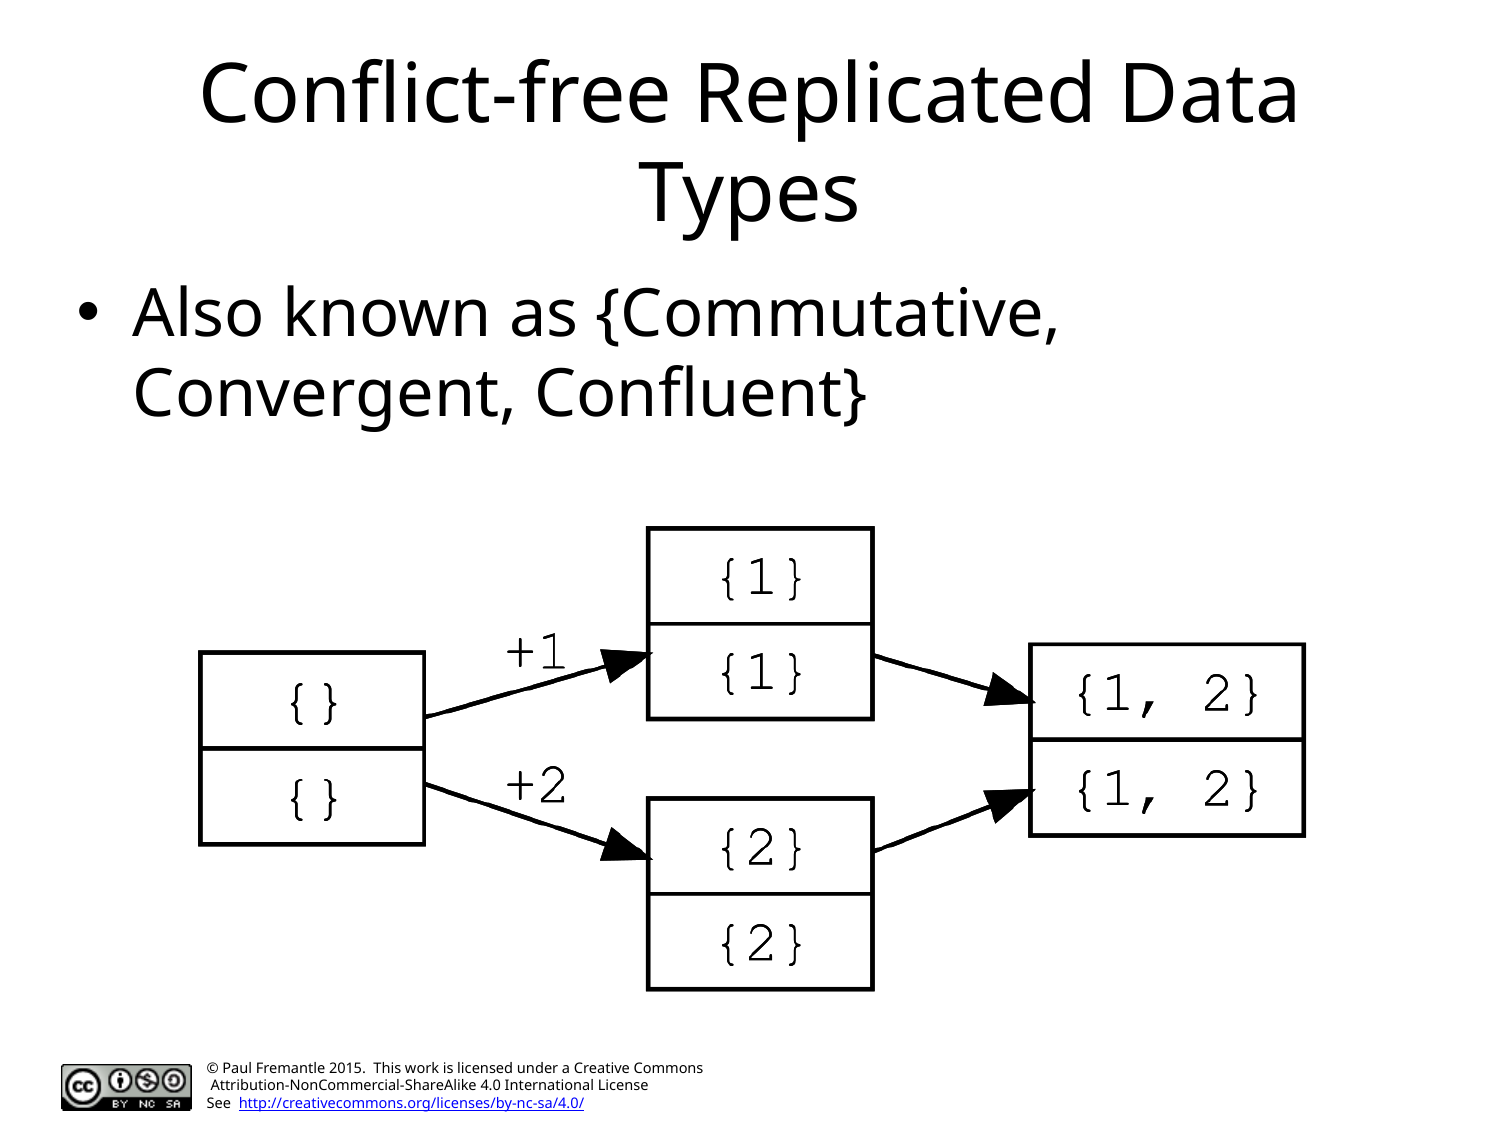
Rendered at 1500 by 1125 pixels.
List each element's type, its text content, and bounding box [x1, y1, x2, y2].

picture [182, 511, 1320, 1006]
title Conflict-free Replicated Data Types [75, 45, 1425, 233]
picture [61, 1064, 192, 1111]
list Also known as {Commutative, Convergent, Confluent} [61, 262, 1412, 1005]
